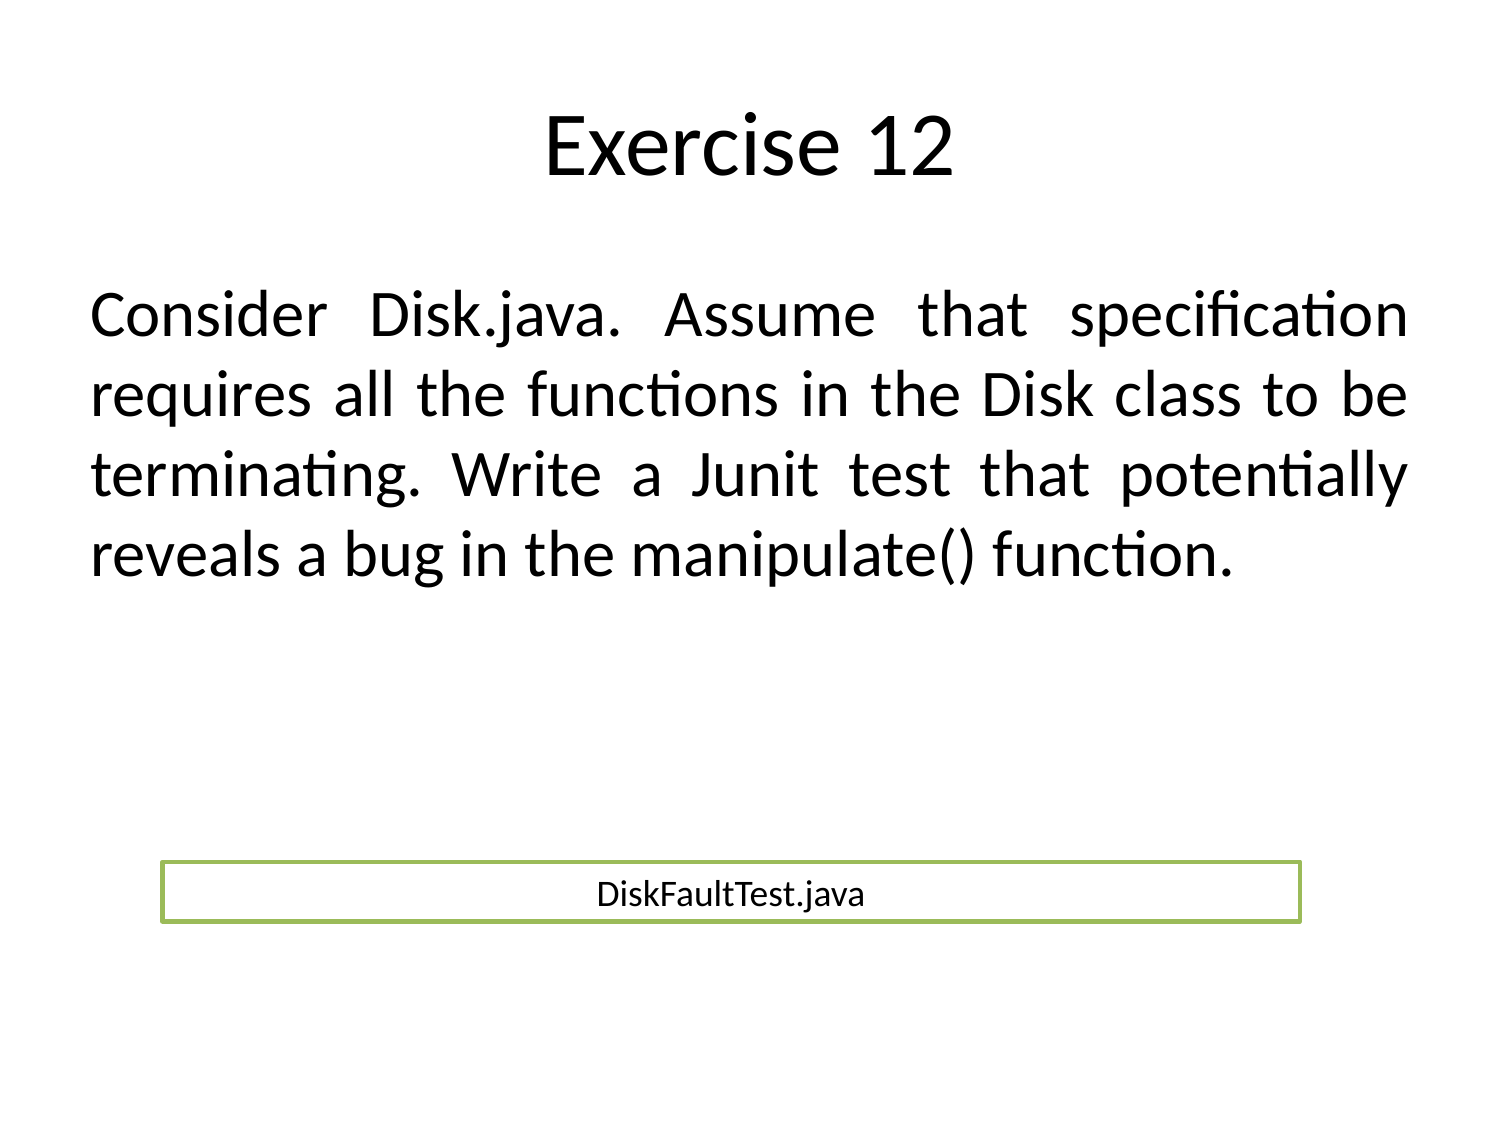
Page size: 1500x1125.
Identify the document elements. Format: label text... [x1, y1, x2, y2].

text_box DiskFaultTest.java [160, 860, 1302, 924]
title Exercise 12 [75, 45, 1425, 233]
list Consider Disk.java. Assume that specification requires all the functions in the Disk class to be terminating. Write a Junit test that potentially reveals a bug in the manipulate() function. [75, 262, 1425, 1005]
